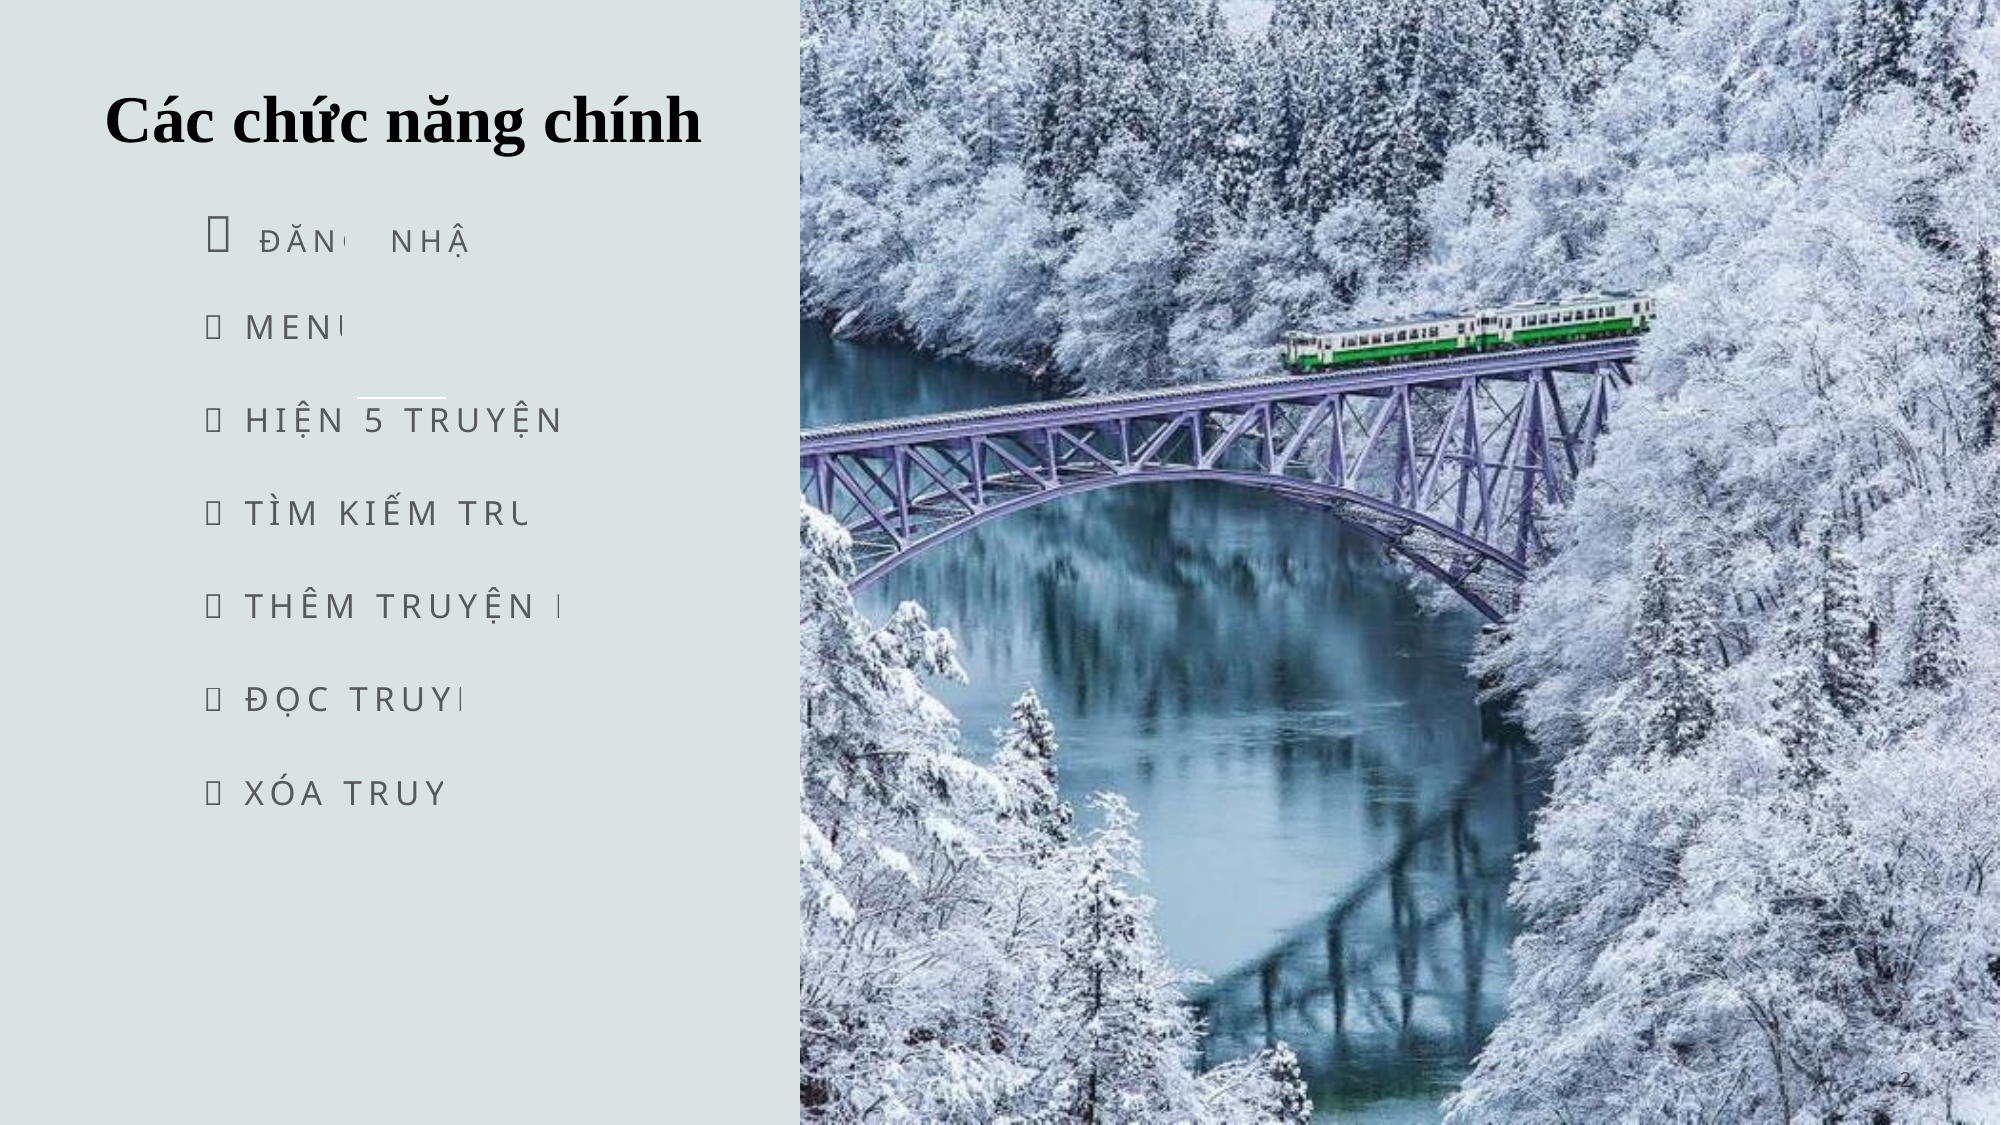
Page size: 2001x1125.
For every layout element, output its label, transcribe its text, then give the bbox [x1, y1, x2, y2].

text_box  Menu [188, 288, 729, 364]
text_box  Xóa truyện [188, 754, 729, 830]
footer  Đăng nhập [188, 195, 729, 271]
picture [800, 0, 2000, 1125]
title Các chức năng chính [76, 80, 765, 163]
text_box  Đọc truyện [188, 660, 729, 737]
text_box  Thêm truyện mới [188, 567, 729, 644]
text_box  Hiện 5 truyện mới [188, 381, 729, 457]
text_box  Tìm kiếm truyện [188, 474, 729, 550]
